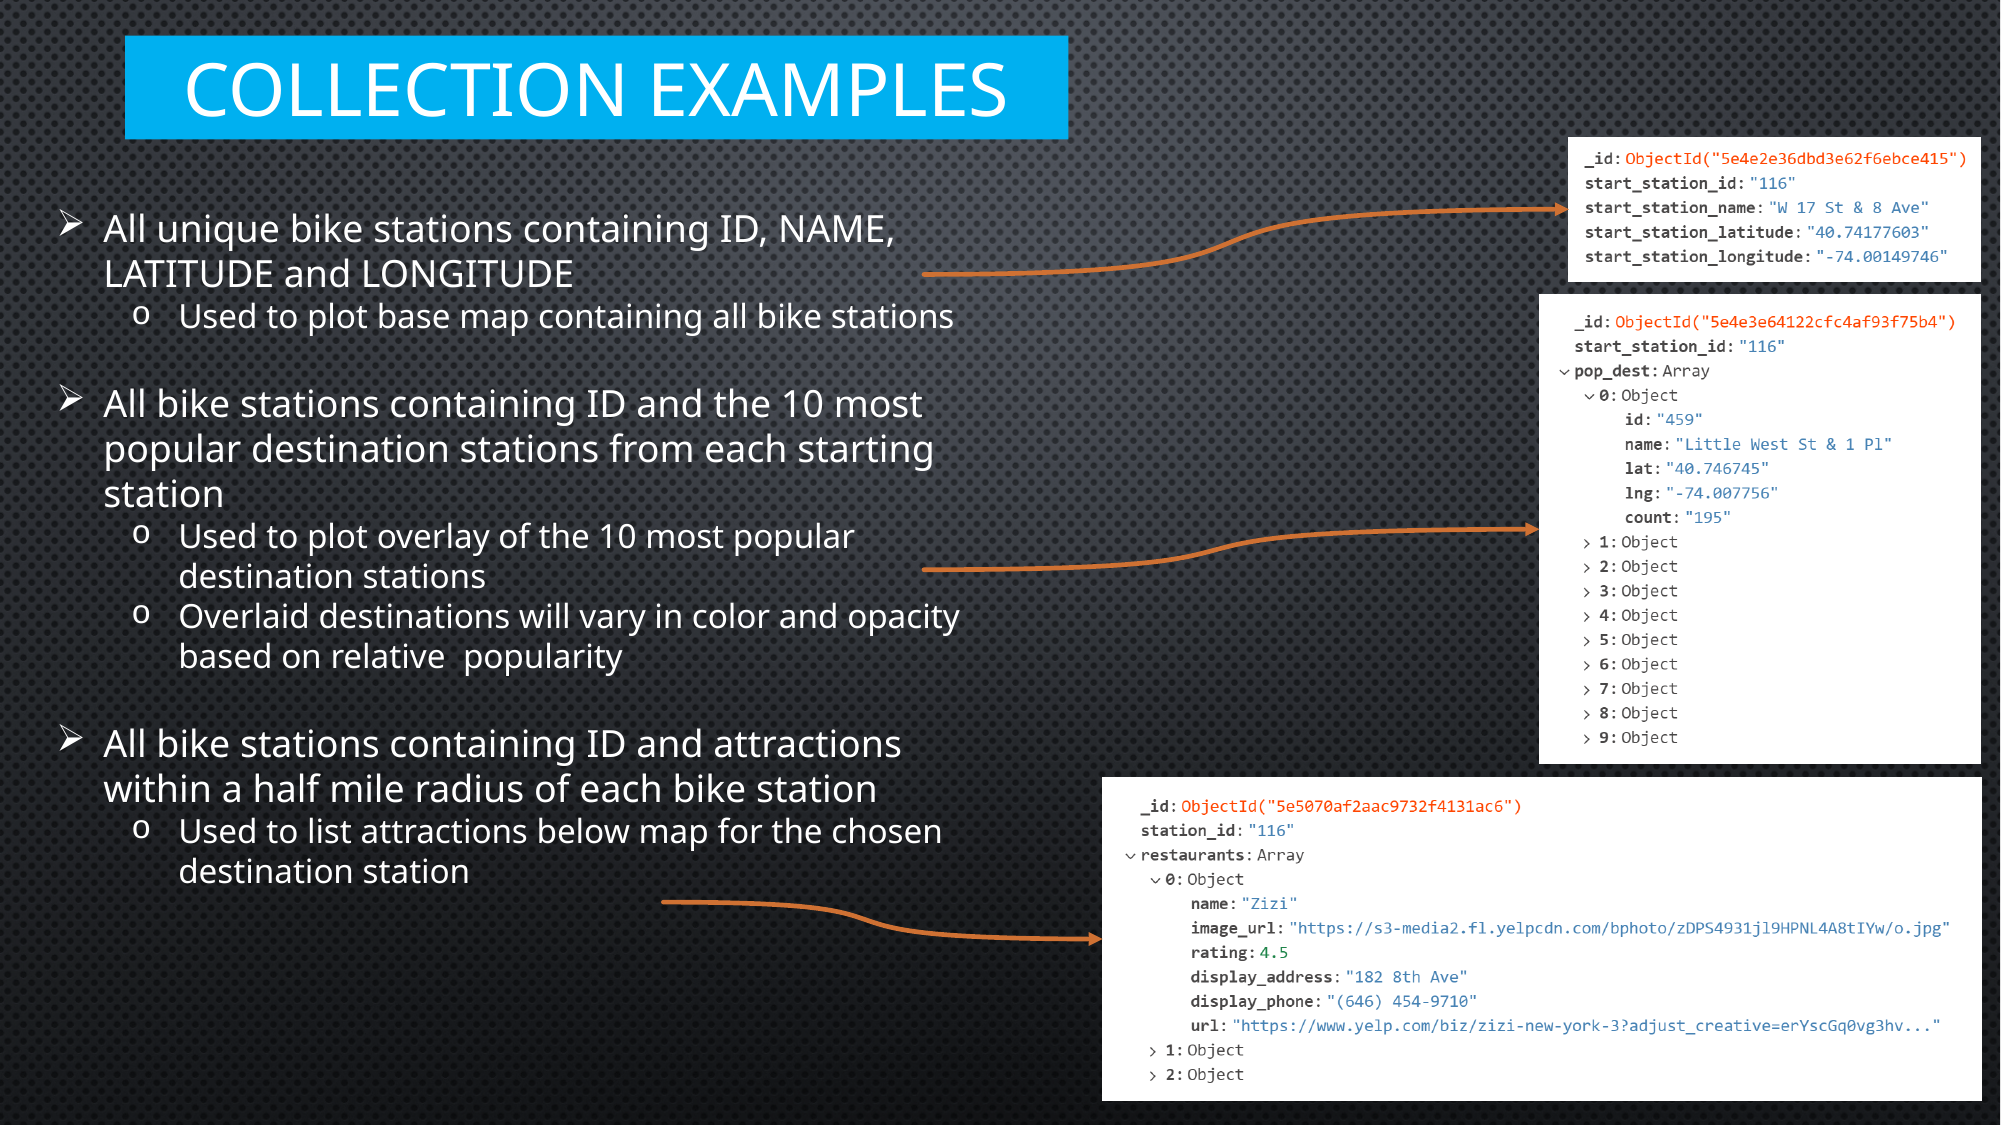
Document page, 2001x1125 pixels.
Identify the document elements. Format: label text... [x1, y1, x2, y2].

text_box All unique bike stations containing ID, NAME, LATITUDE and LONGITUDE Used to plot base map containing all bike stations All bike stations containing ID and the 10 most popular destination stations from each starting station Used to plot overlay of the 10 most popular destination stations Overlaid destinations will vary in color and opacity based on relative popularity All bike stations containing ID and attractions within a half mile radius of each bike station Used to list attractions below map for the chosen destination station [41, 197, 985, 898]
text_box Collection Examples [125, 35, 1069, 140]
picture [1539, 294, 1981, 764]
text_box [663, 901, 1103, 940]
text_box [923, 208, 1570, 275]
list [1568, 136, 1981, 282]
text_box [923, 528, 1540, 570]
picture [1102, 776, 1982, 1102]
